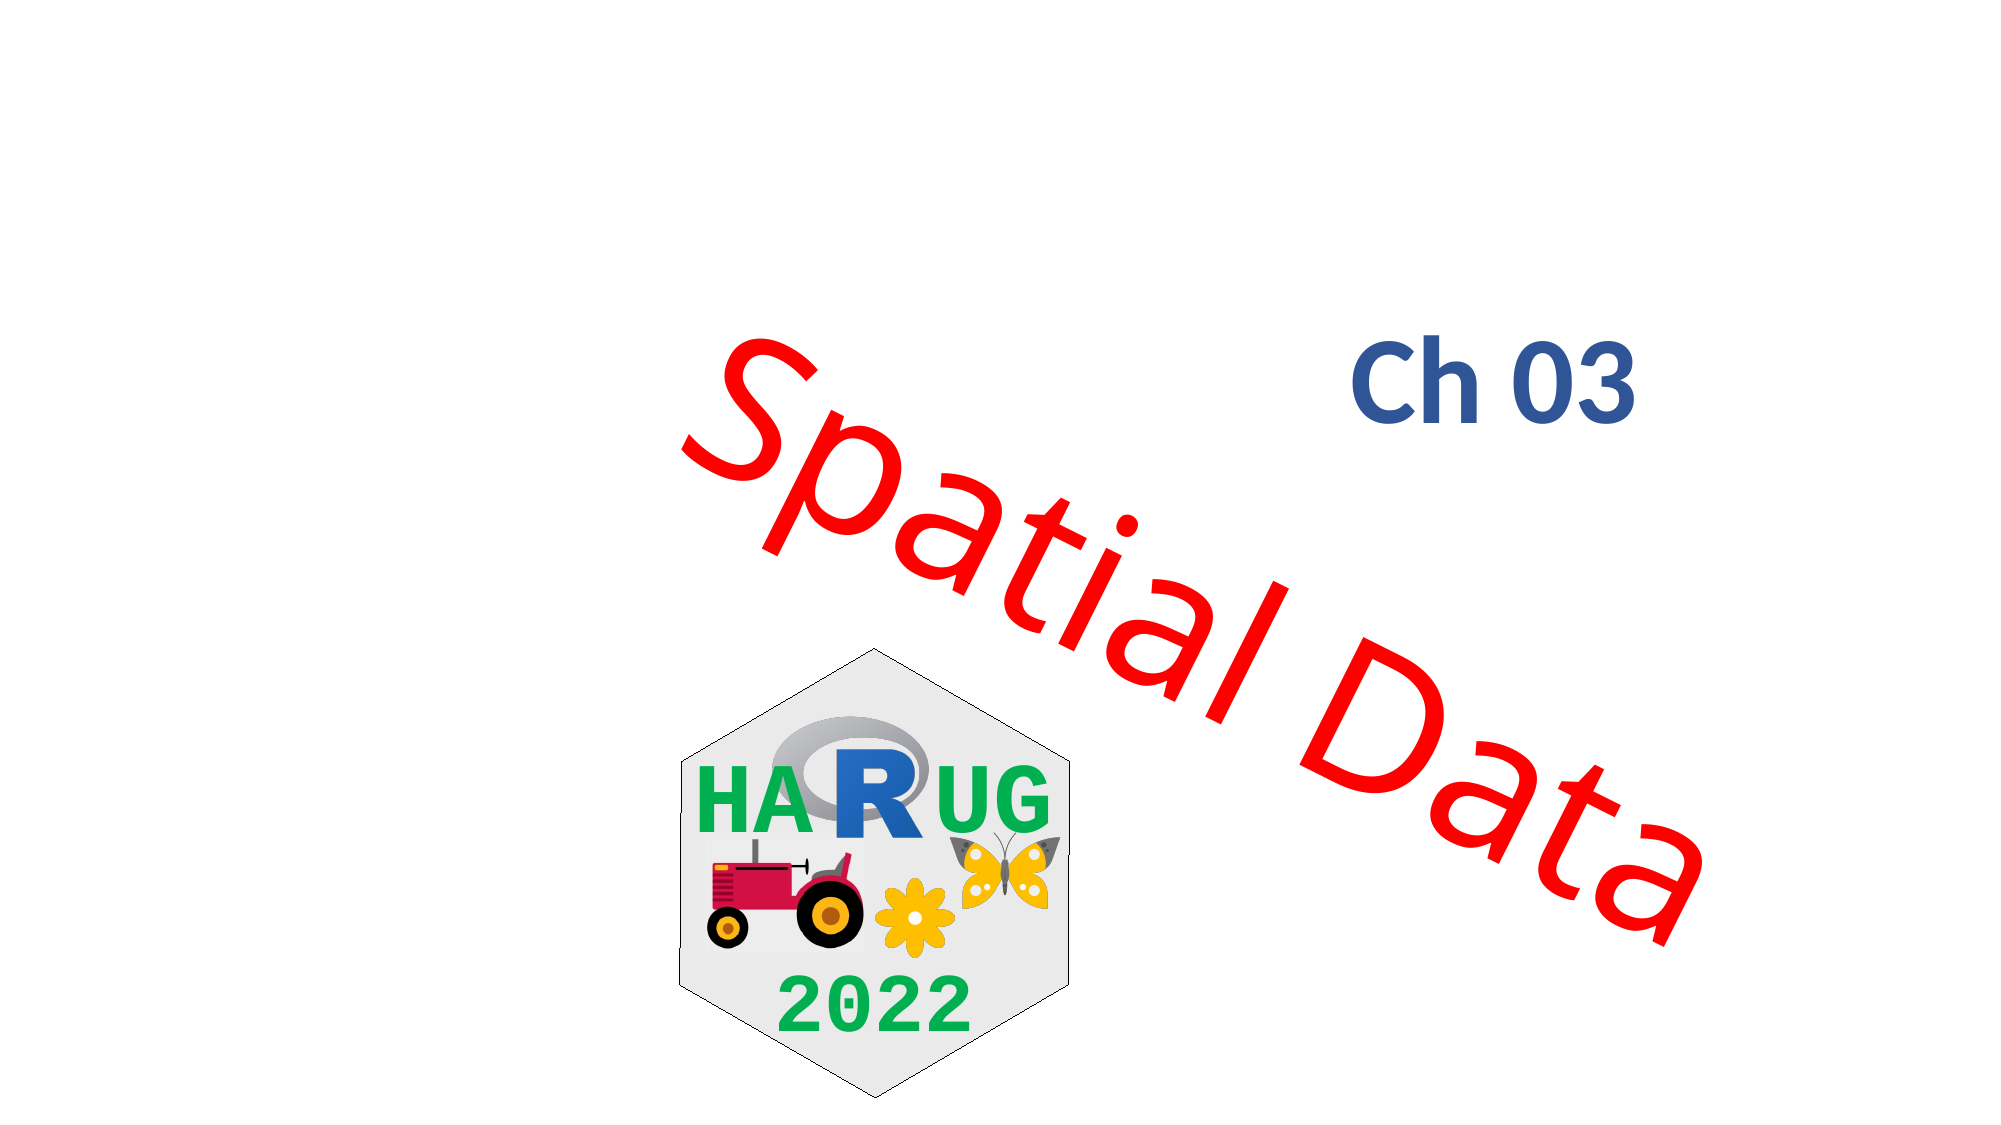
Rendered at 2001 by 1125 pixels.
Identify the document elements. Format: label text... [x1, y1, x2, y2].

picture [772, 716, 1089, 983]
text_box Spatial Data [636, 257, 1785, 1005]
text_box Ch 03 [978, 291, 2000, 456]
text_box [651, 678, 1098, 1068]
